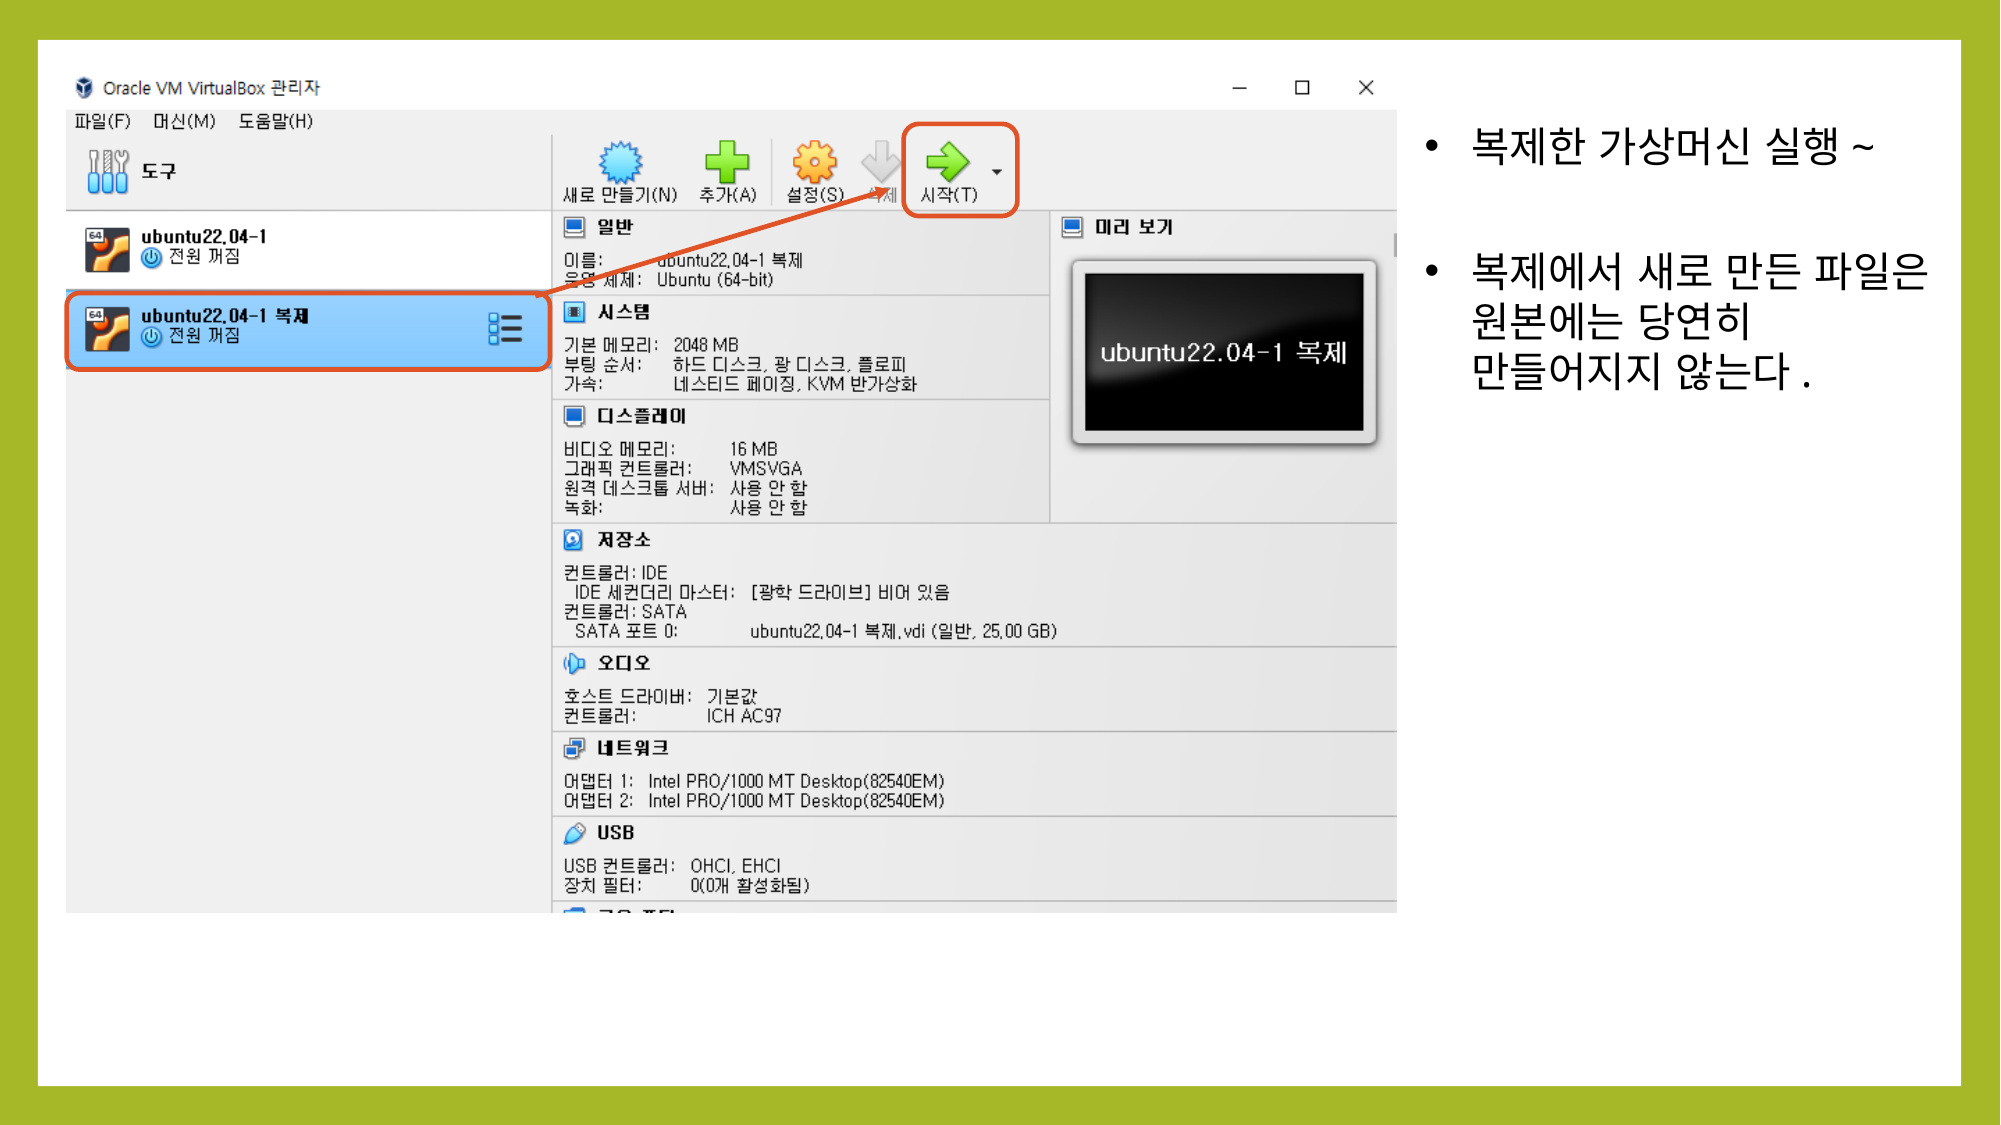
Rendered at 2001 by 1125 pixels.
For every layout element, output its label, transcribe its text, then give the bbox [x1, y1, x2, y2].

picture [66, 70, 1397, 914]
text_box 복제한 가상머신 실행~ 복제에서 새로 만든 파일은 원본에는 당연히 만들어지지 않는다. [1409, 87, 1952, 528]
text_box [535, 188, 891, 297]
